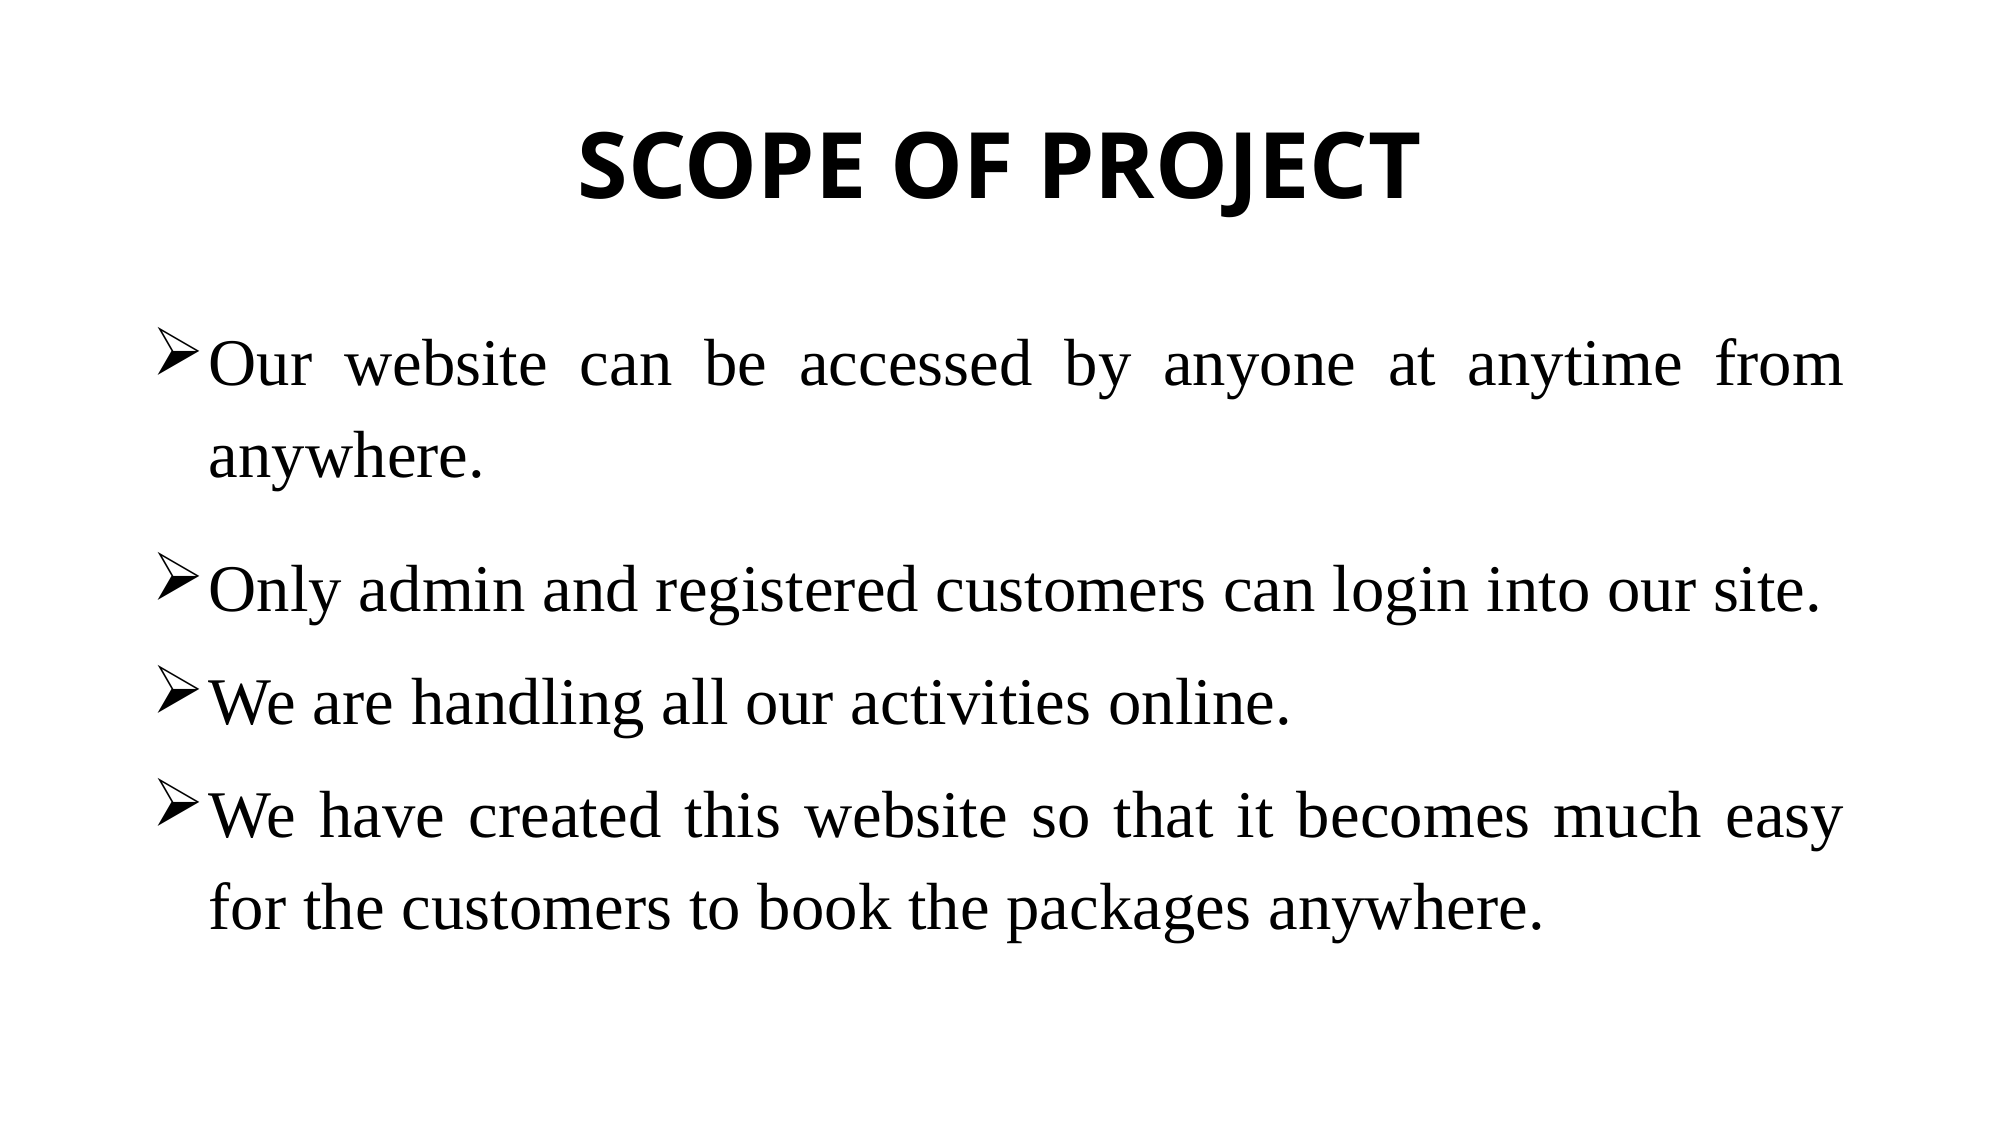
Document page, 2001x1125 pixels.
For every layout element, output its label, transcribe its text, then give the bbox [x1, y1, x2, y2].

list Our website can be accessed by anyone at anytime from anywhere. Only admin and registered customers can login into our site. We are handling all our activities online. We have created this website so that it becomes much easy for the customers to book the packages anywhere. [137, 299, 1863, 1014]
title SCOPE OF PROJECT [137, 59, 1863, 278]
